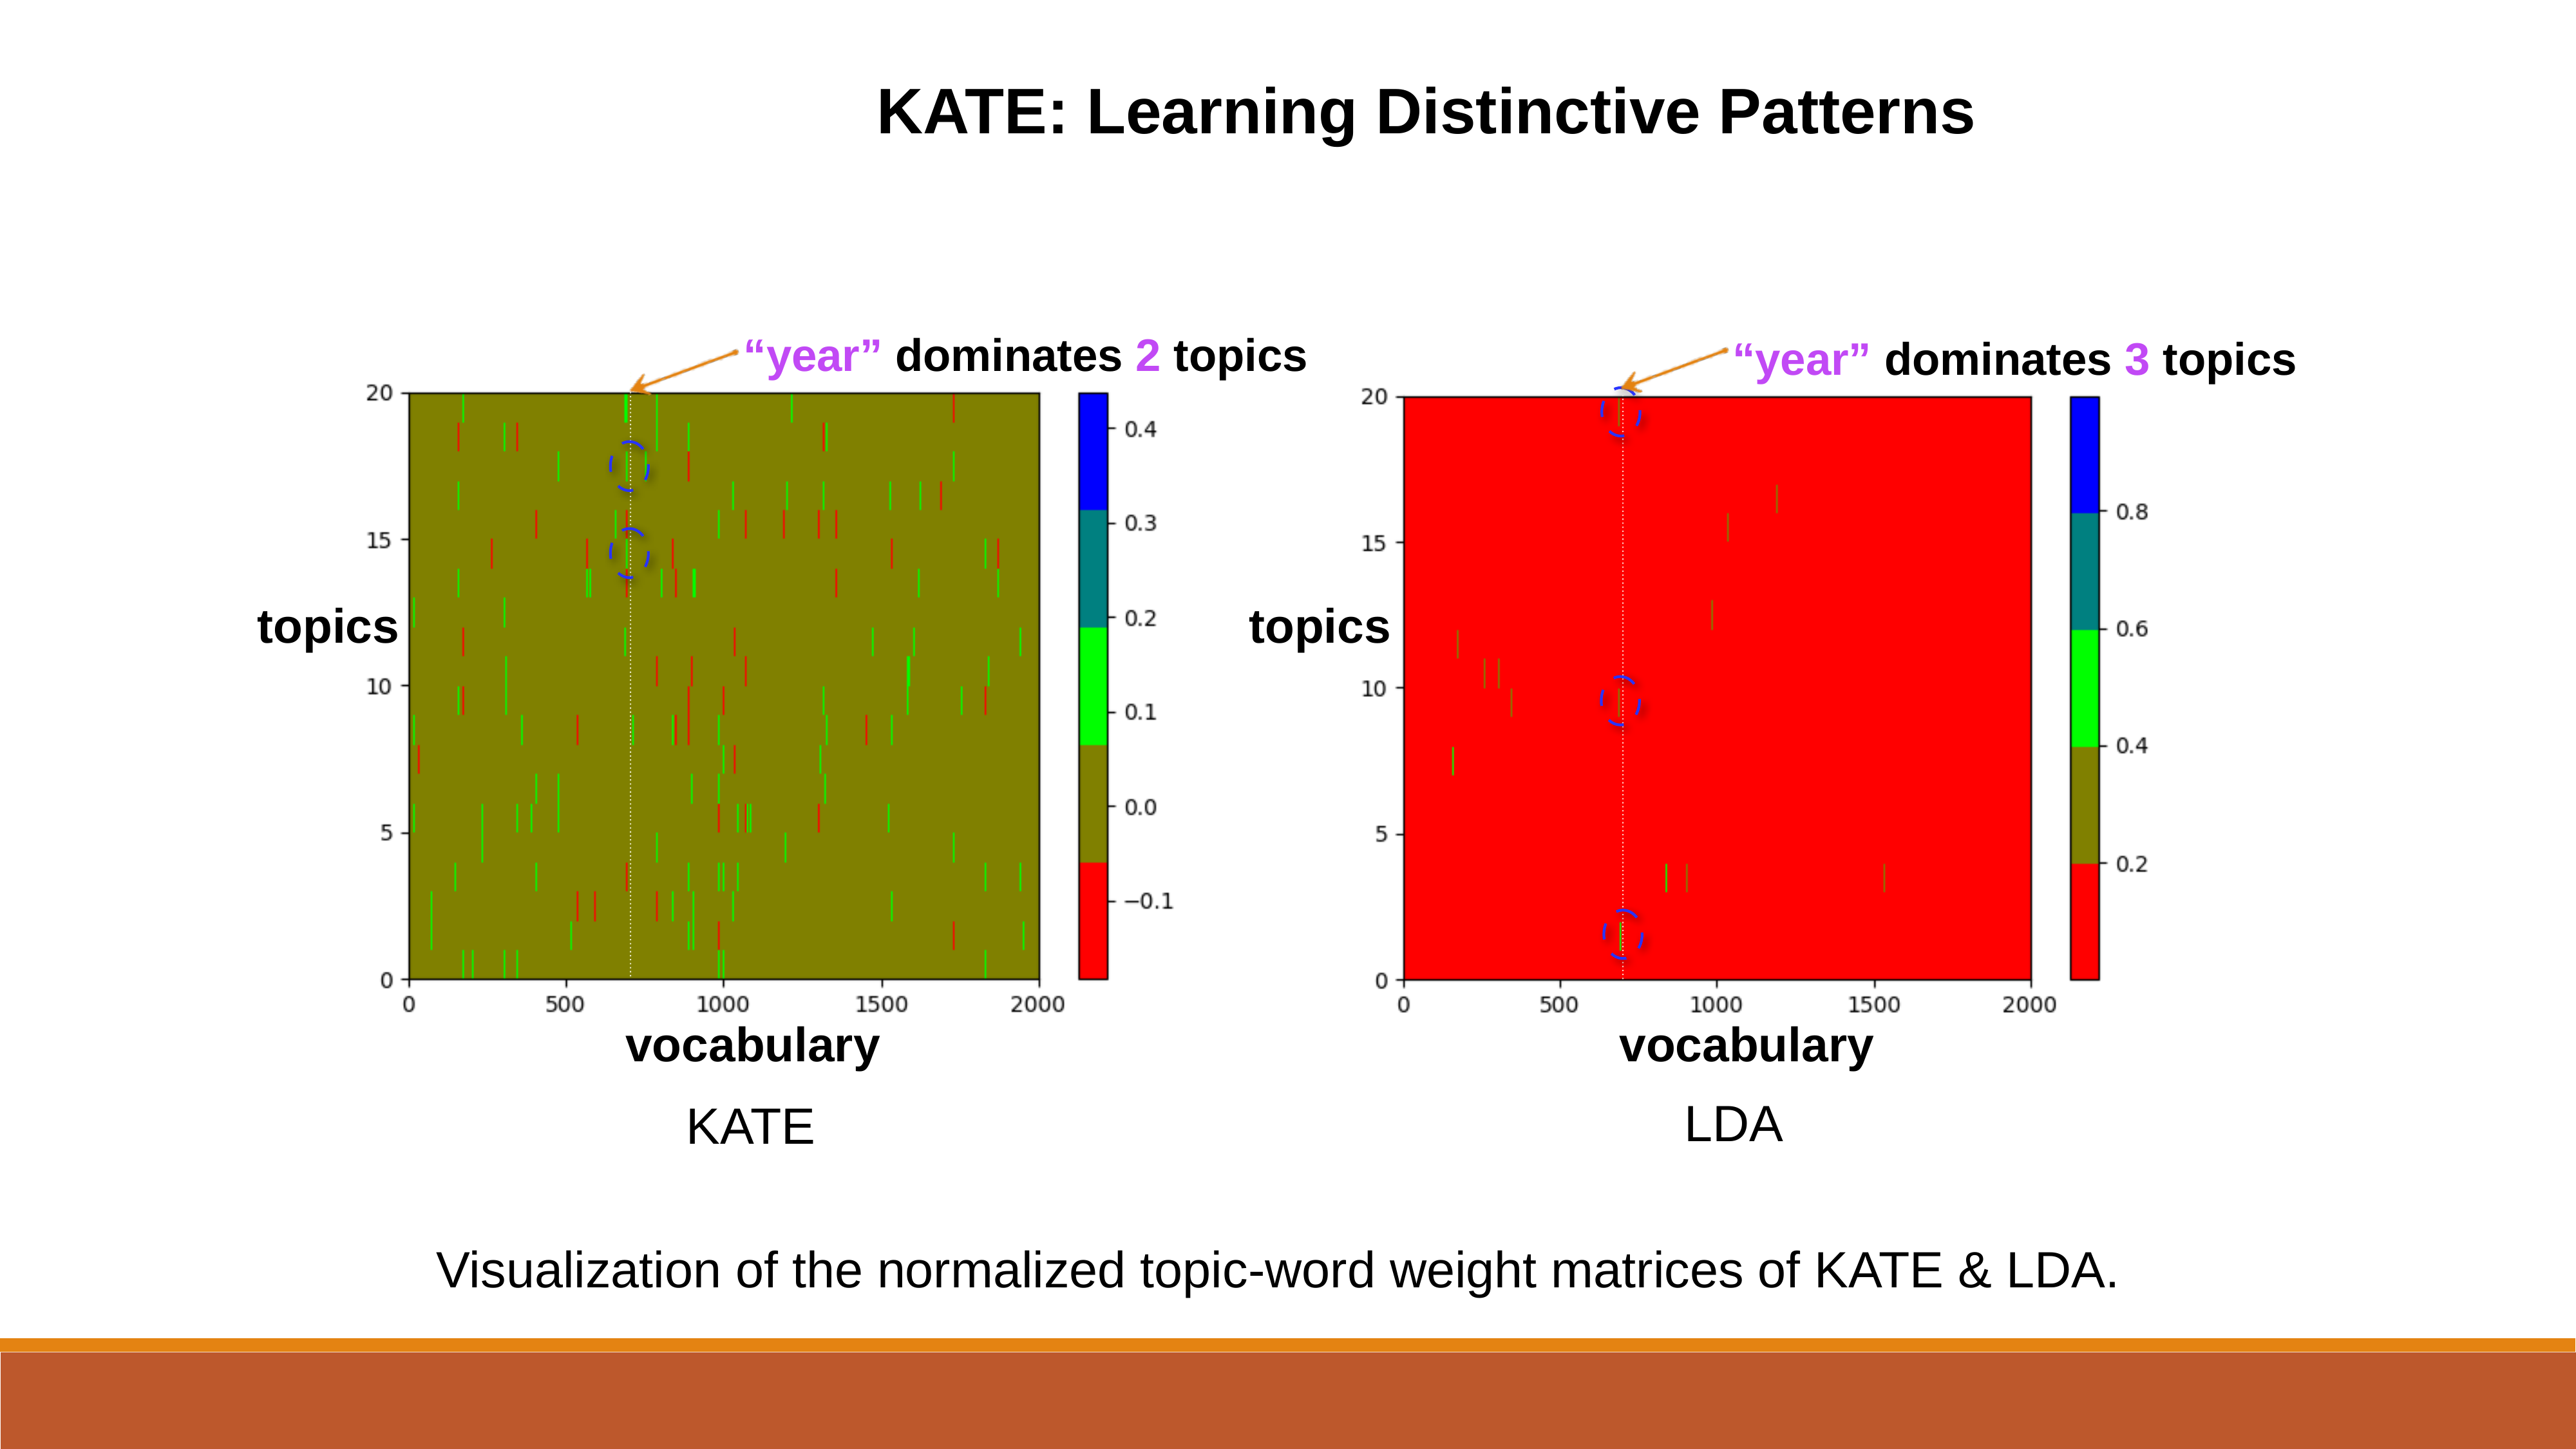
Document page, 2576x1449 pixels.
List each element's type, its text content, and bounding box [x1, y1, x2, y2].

text_box KATE: Learning Distinctive Patterns [867, 59, 2001, 156]
text_box Visualization of the normalized topic-word weight matrices of KATE & LDA. [426, 1202, 2174, 1308]
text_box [247, 316, 2311, 1190]
